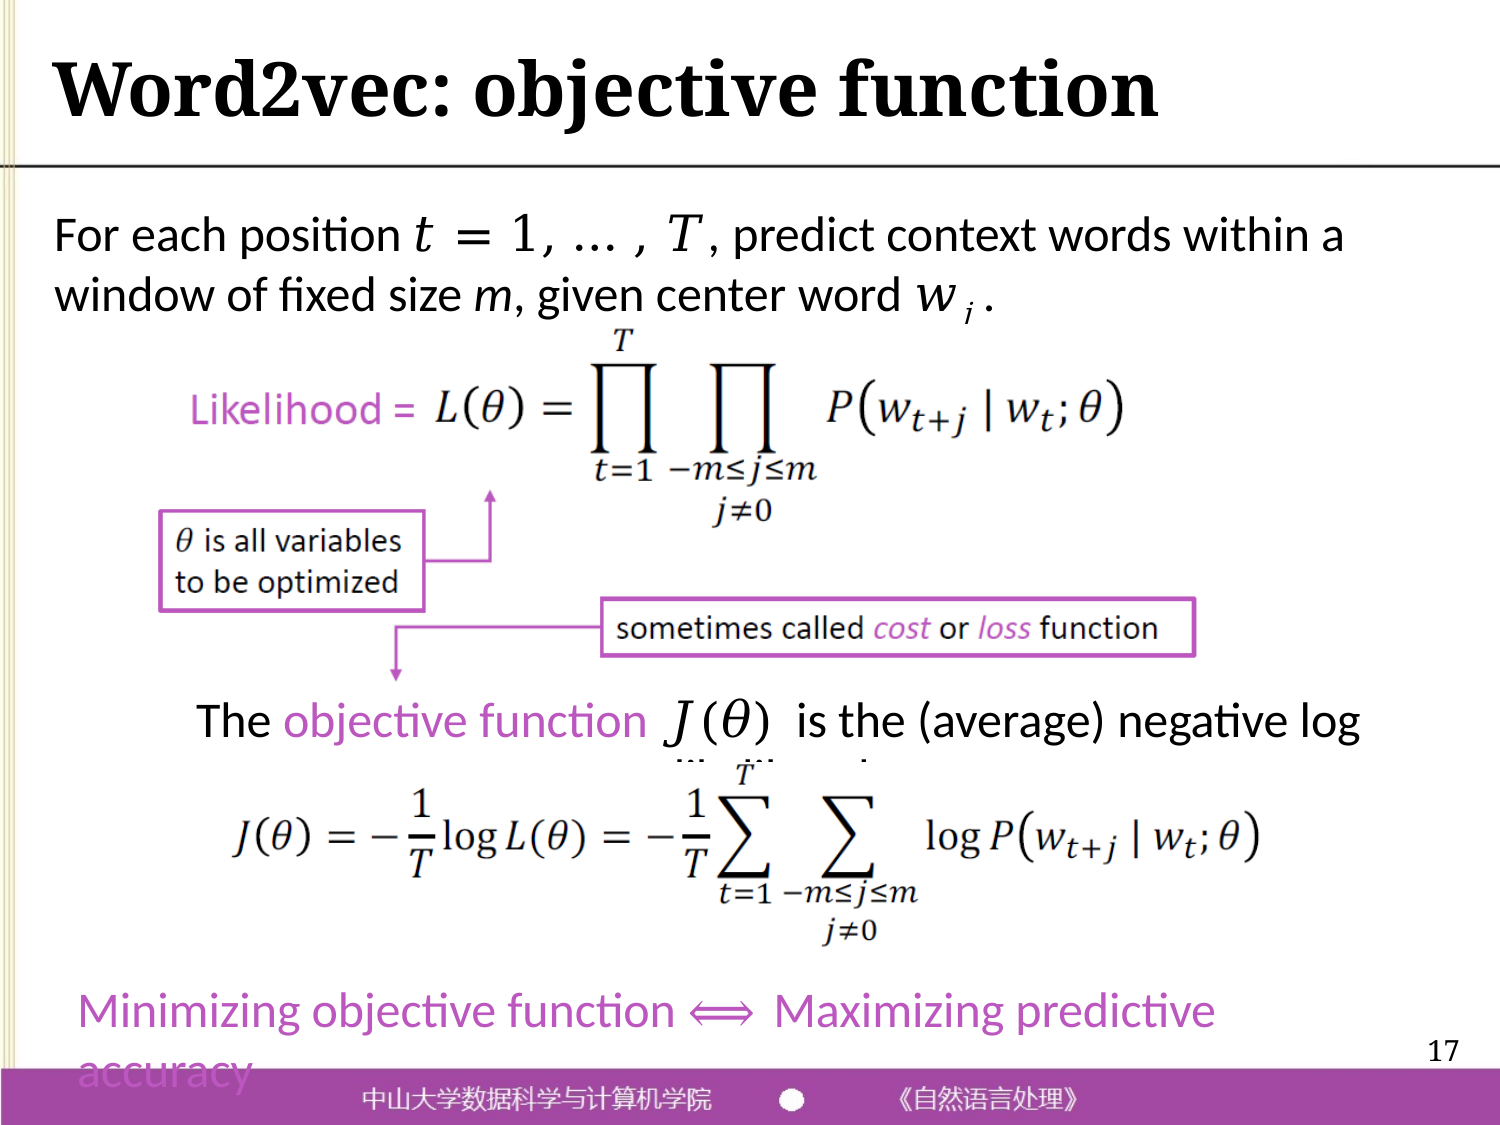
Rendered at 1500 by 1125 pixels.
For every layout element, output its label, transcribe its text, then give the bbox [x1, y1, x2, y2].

slide_number 17 [1350, 1025, 1475, 1100]
picture [0, 0, 1500, 1125]
title Word2vec: objective function [50, 0, 1313, 181]
text_box The objective function 𝐽(𝜃) is the (average) negative log likelihood: [95, 687, 1462, 805]
text_box For each position 𝑡 = 1, … , 𝑇, predict context words within a window of fixed size m, given center word 𝑤j . [49, 199, 1463, 330]
text_box Minimizing objective function ⟺ Maximizing predictive accuracy [74, 975, 1399, 1098]
